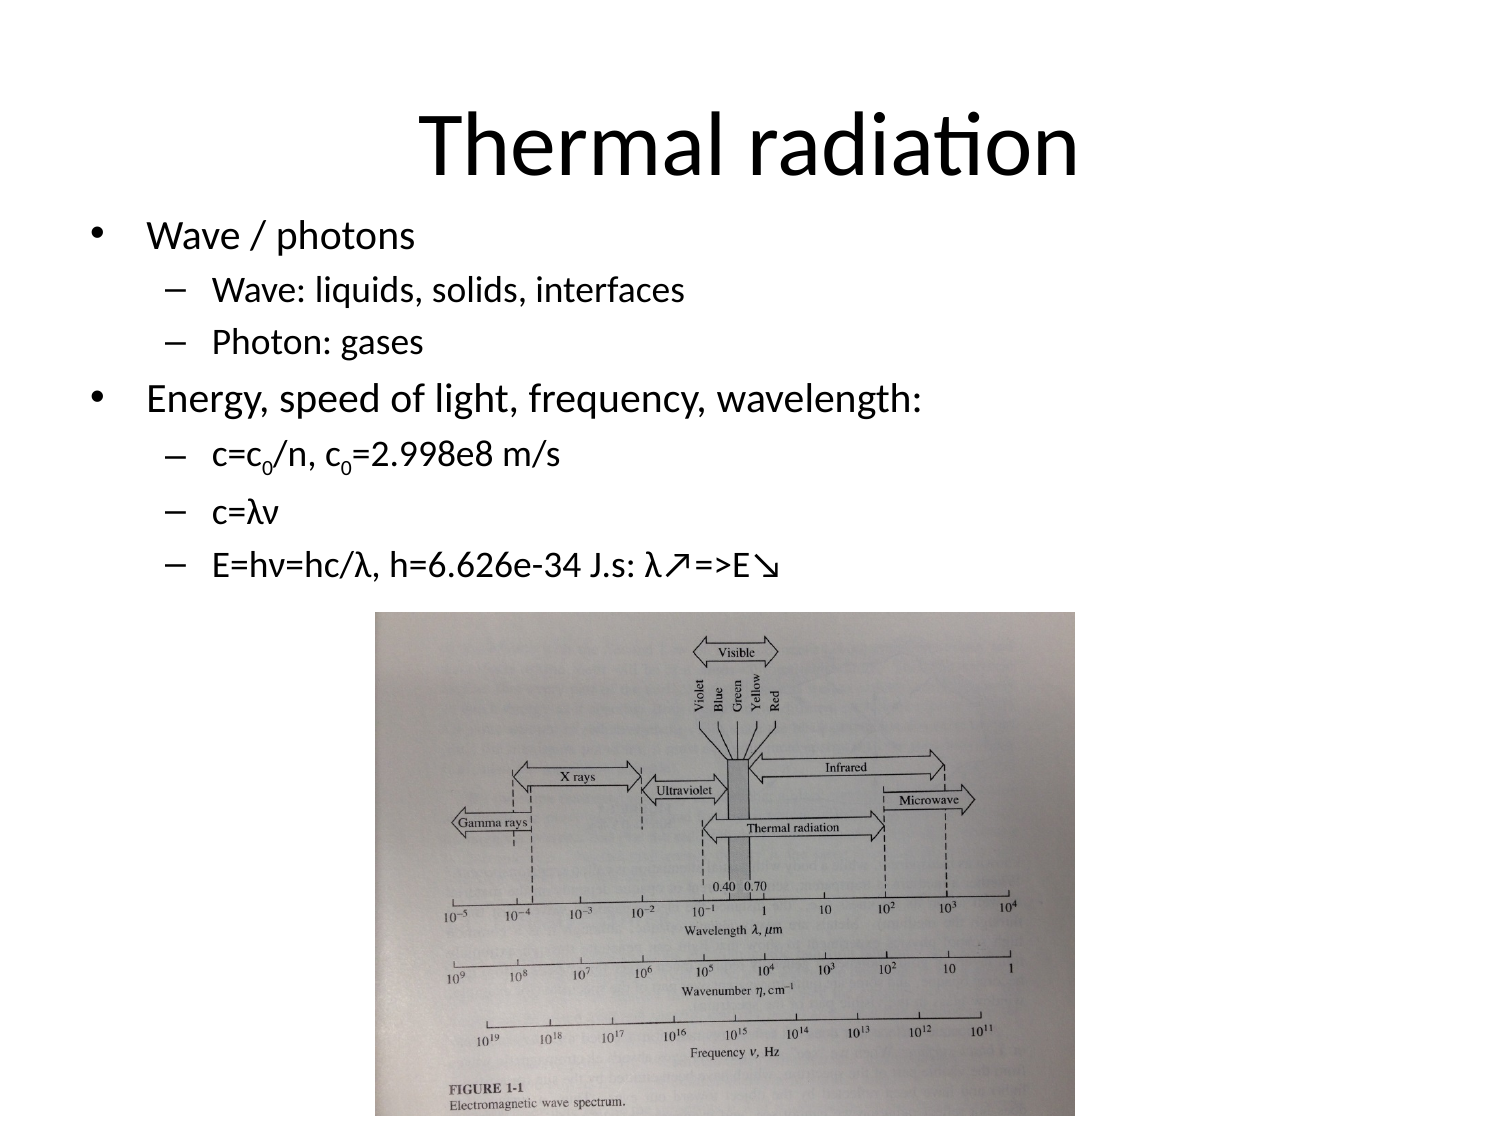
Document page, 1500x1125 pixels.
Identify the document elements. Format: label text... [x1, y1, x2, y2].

title Thermal radiation [75, 45, 1425, 200]
list Wave / photons Wave: liquids, solids, interfaces Photon: gases Energy, speed of light, frequency, wavelength: c=c0/n, c0=2.998e8 m/s c=λν E=hν=hc/λ, h=6.626e-34 J.s: λ↗=>E↘ [75, 200, 1425, 658]
picture [374, 612, 1076, 1116]
